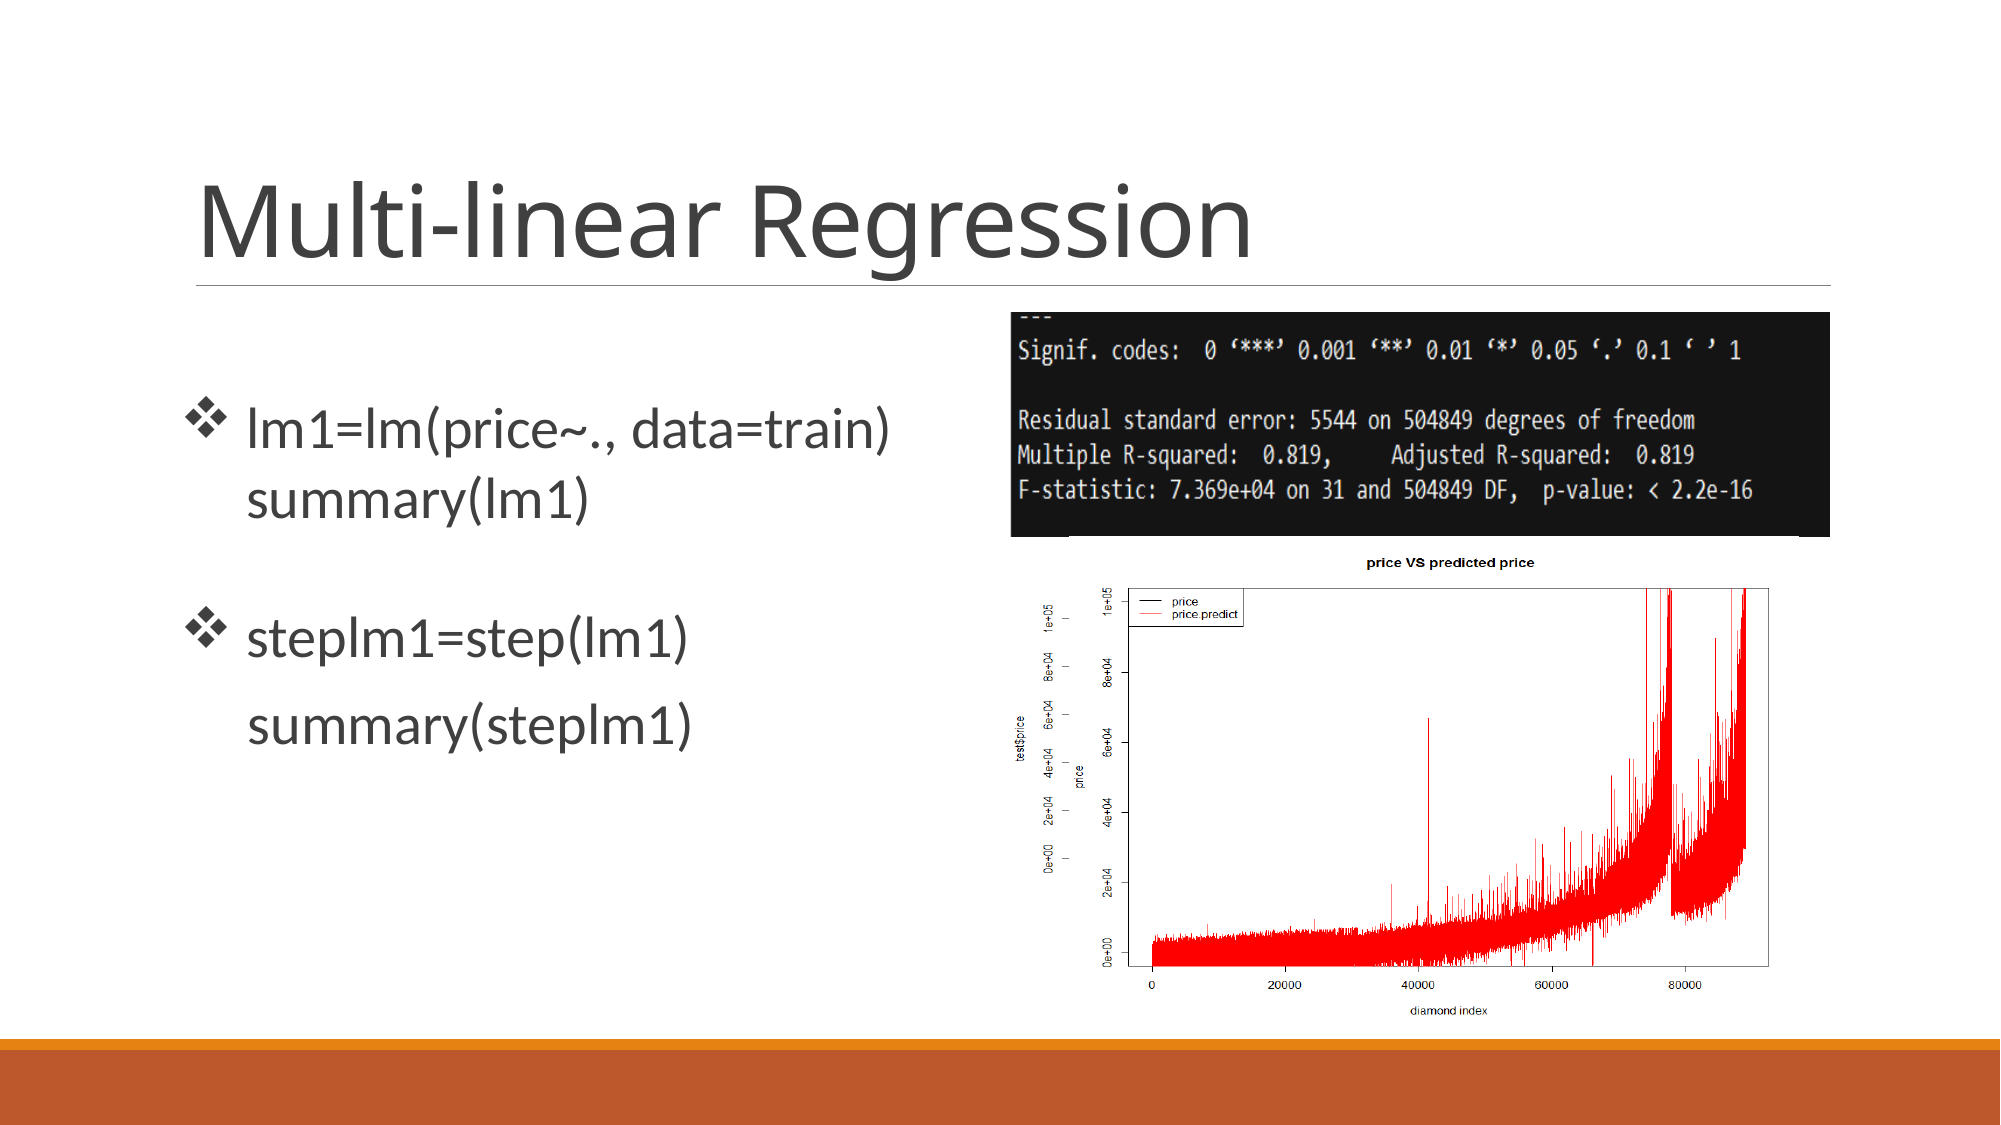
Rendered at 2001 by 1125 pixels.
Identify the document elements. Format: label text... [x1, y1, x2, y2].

title Multi-linear Regression [180, 47, 1830, 285]
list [1009, 312, 1831, 538]
picture [1009, 536, 1799, 1031]
text_box lm1=lm(price~., data=train) summary(lm1) steplm1=step(lm1) summary(steplm1) [179, 312, 1066, 973]
